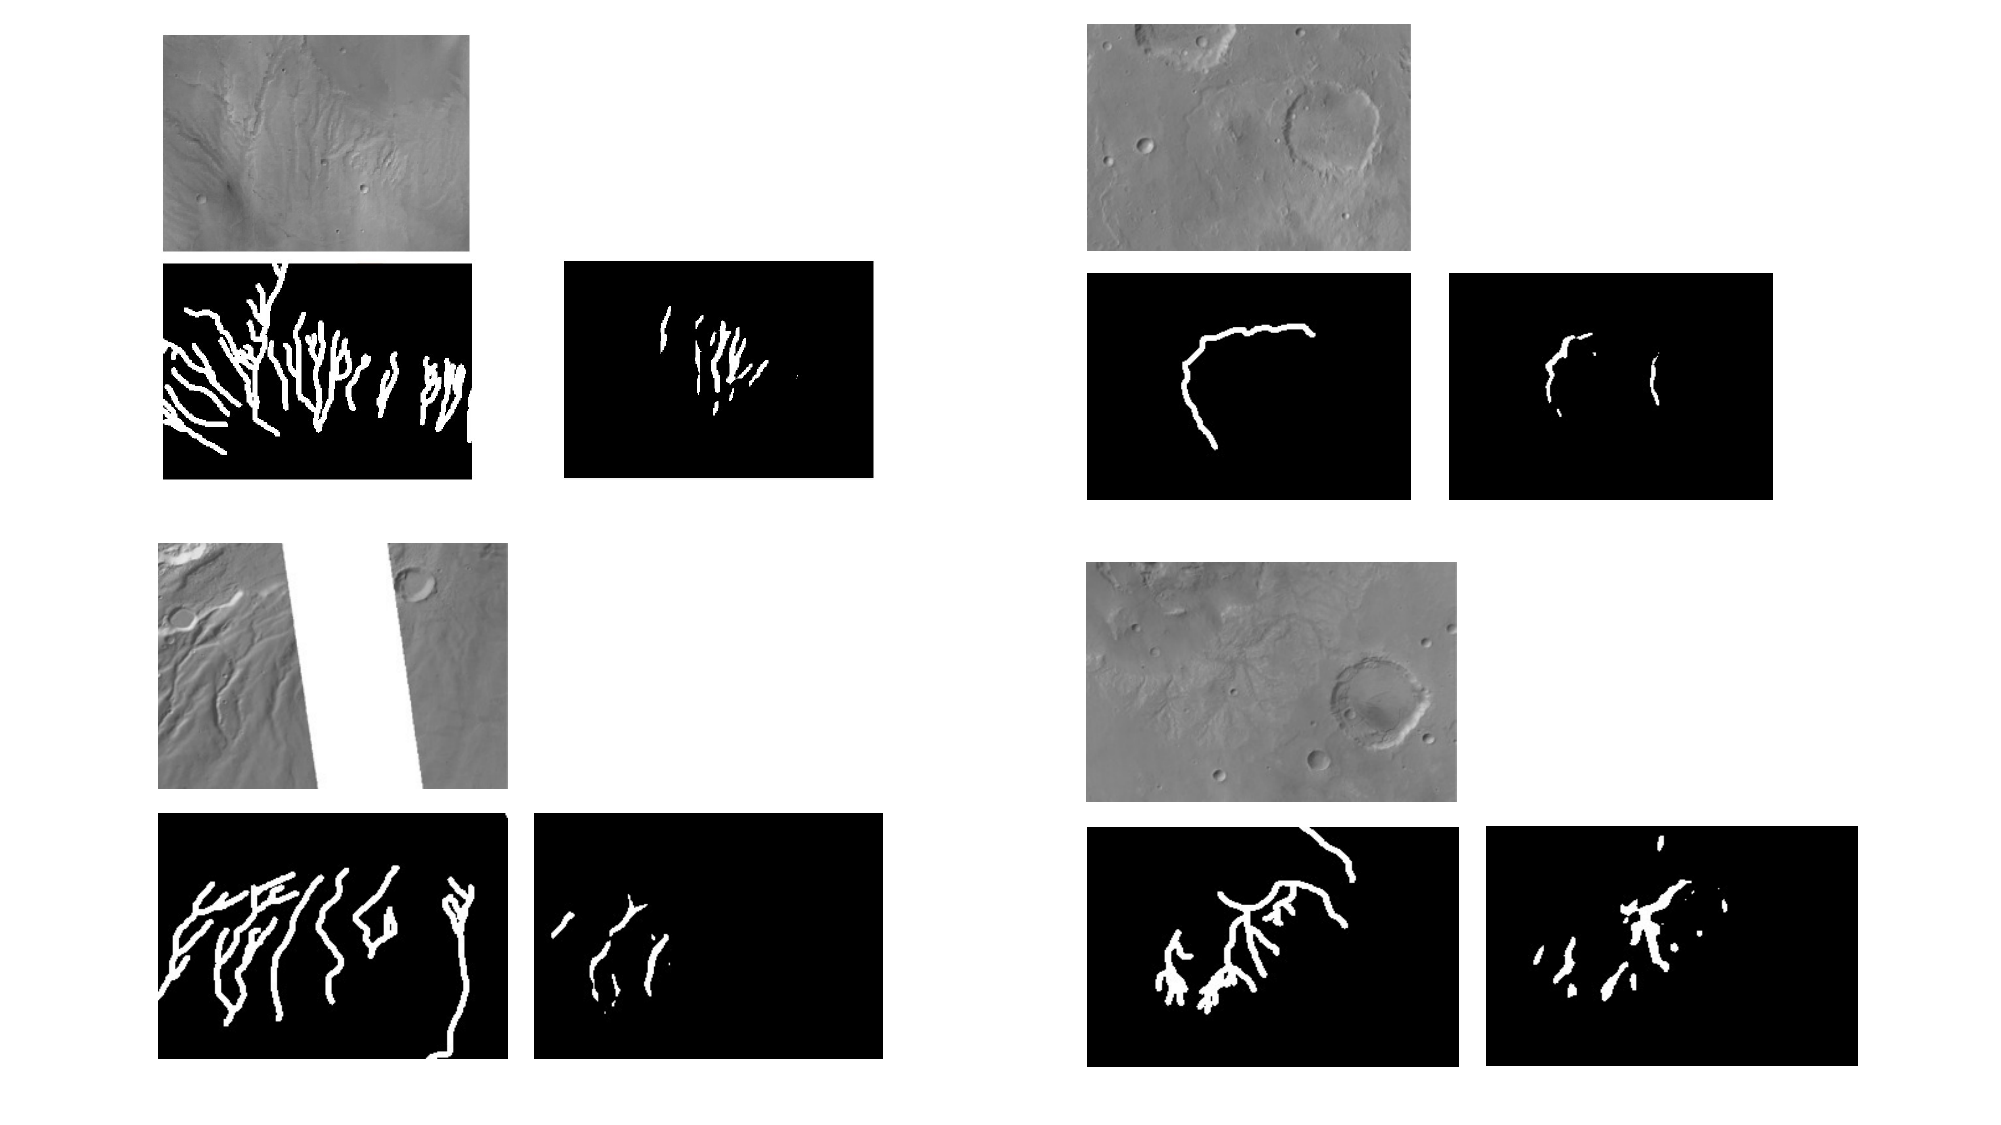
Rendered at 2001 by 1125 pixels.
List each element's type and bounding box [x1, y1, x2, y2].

picture [145, 16, 940, 485]
text_box [1087, 24, 1773, 500]
text_box [1085, 562, 1858, 1067]
text_box [158, 543, 883, 1059]
